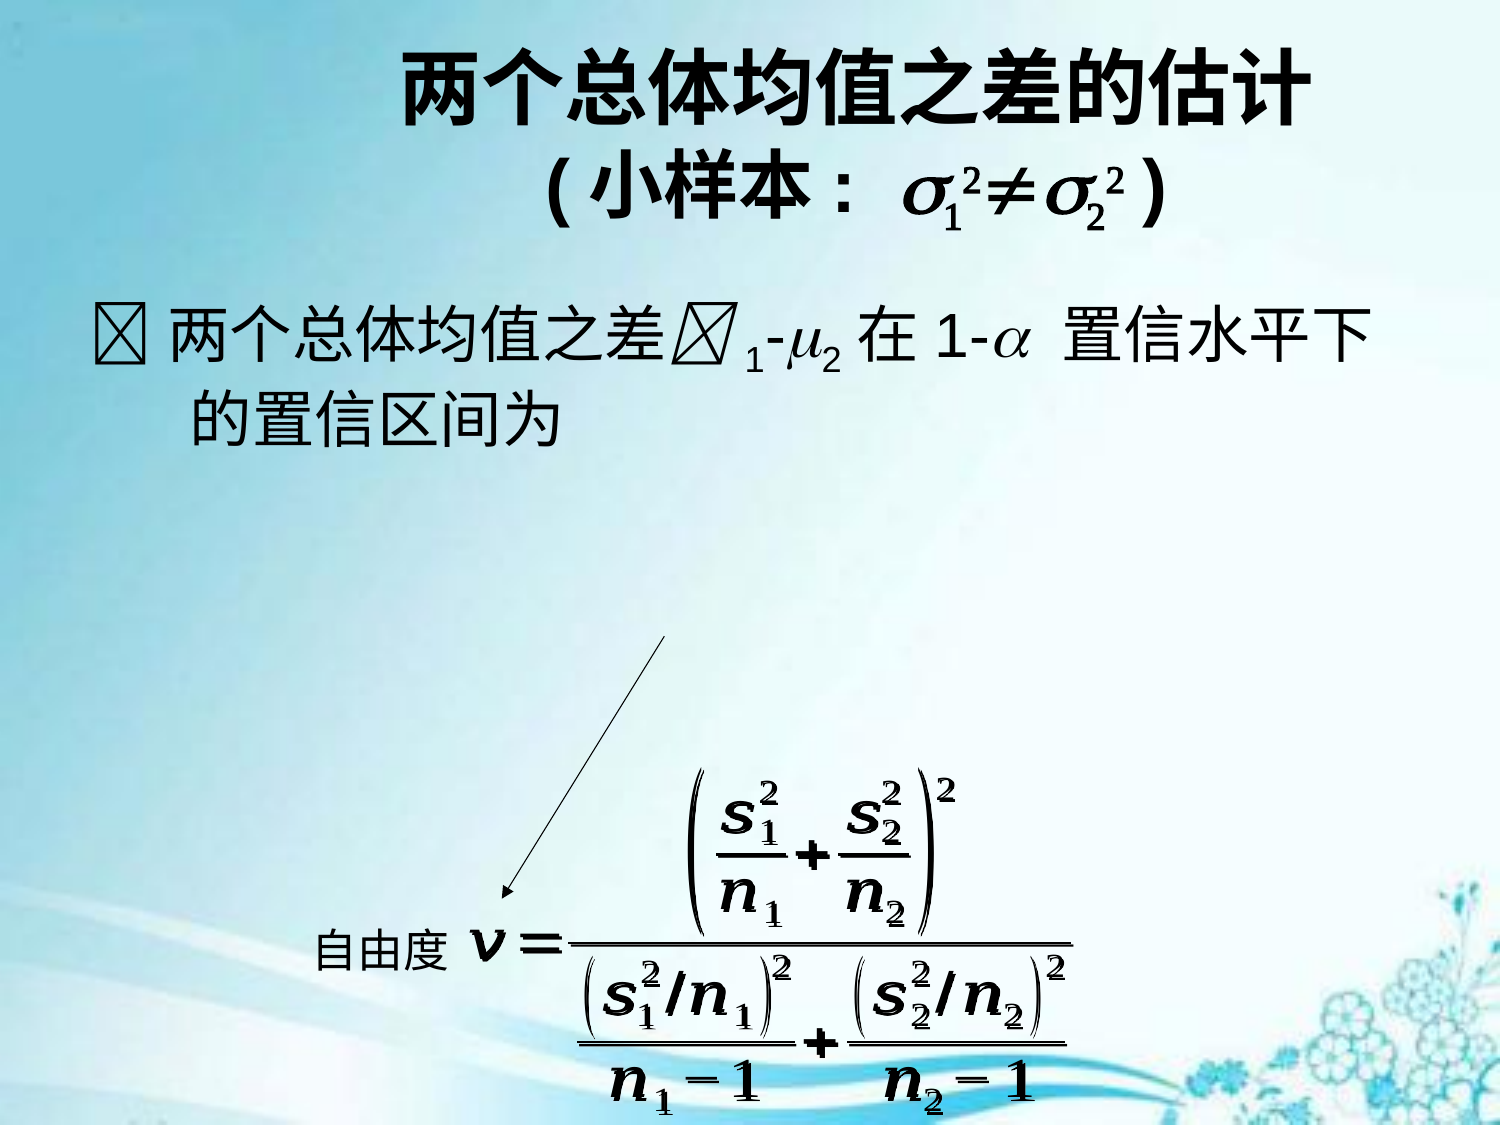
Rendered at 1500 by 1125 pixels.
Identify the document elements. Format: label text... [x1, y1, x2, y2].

list 两个总体均值之差1-2在1- 置信水平下的置信区间为 [75, 287, 1413, 1000]
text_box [297, 636, 1077, 1118]
picture [0, 0, 1500, 1125]
title 两个总体均值之差的估计 (小样本: 1222 ) [300, 50, 1413, 225]
